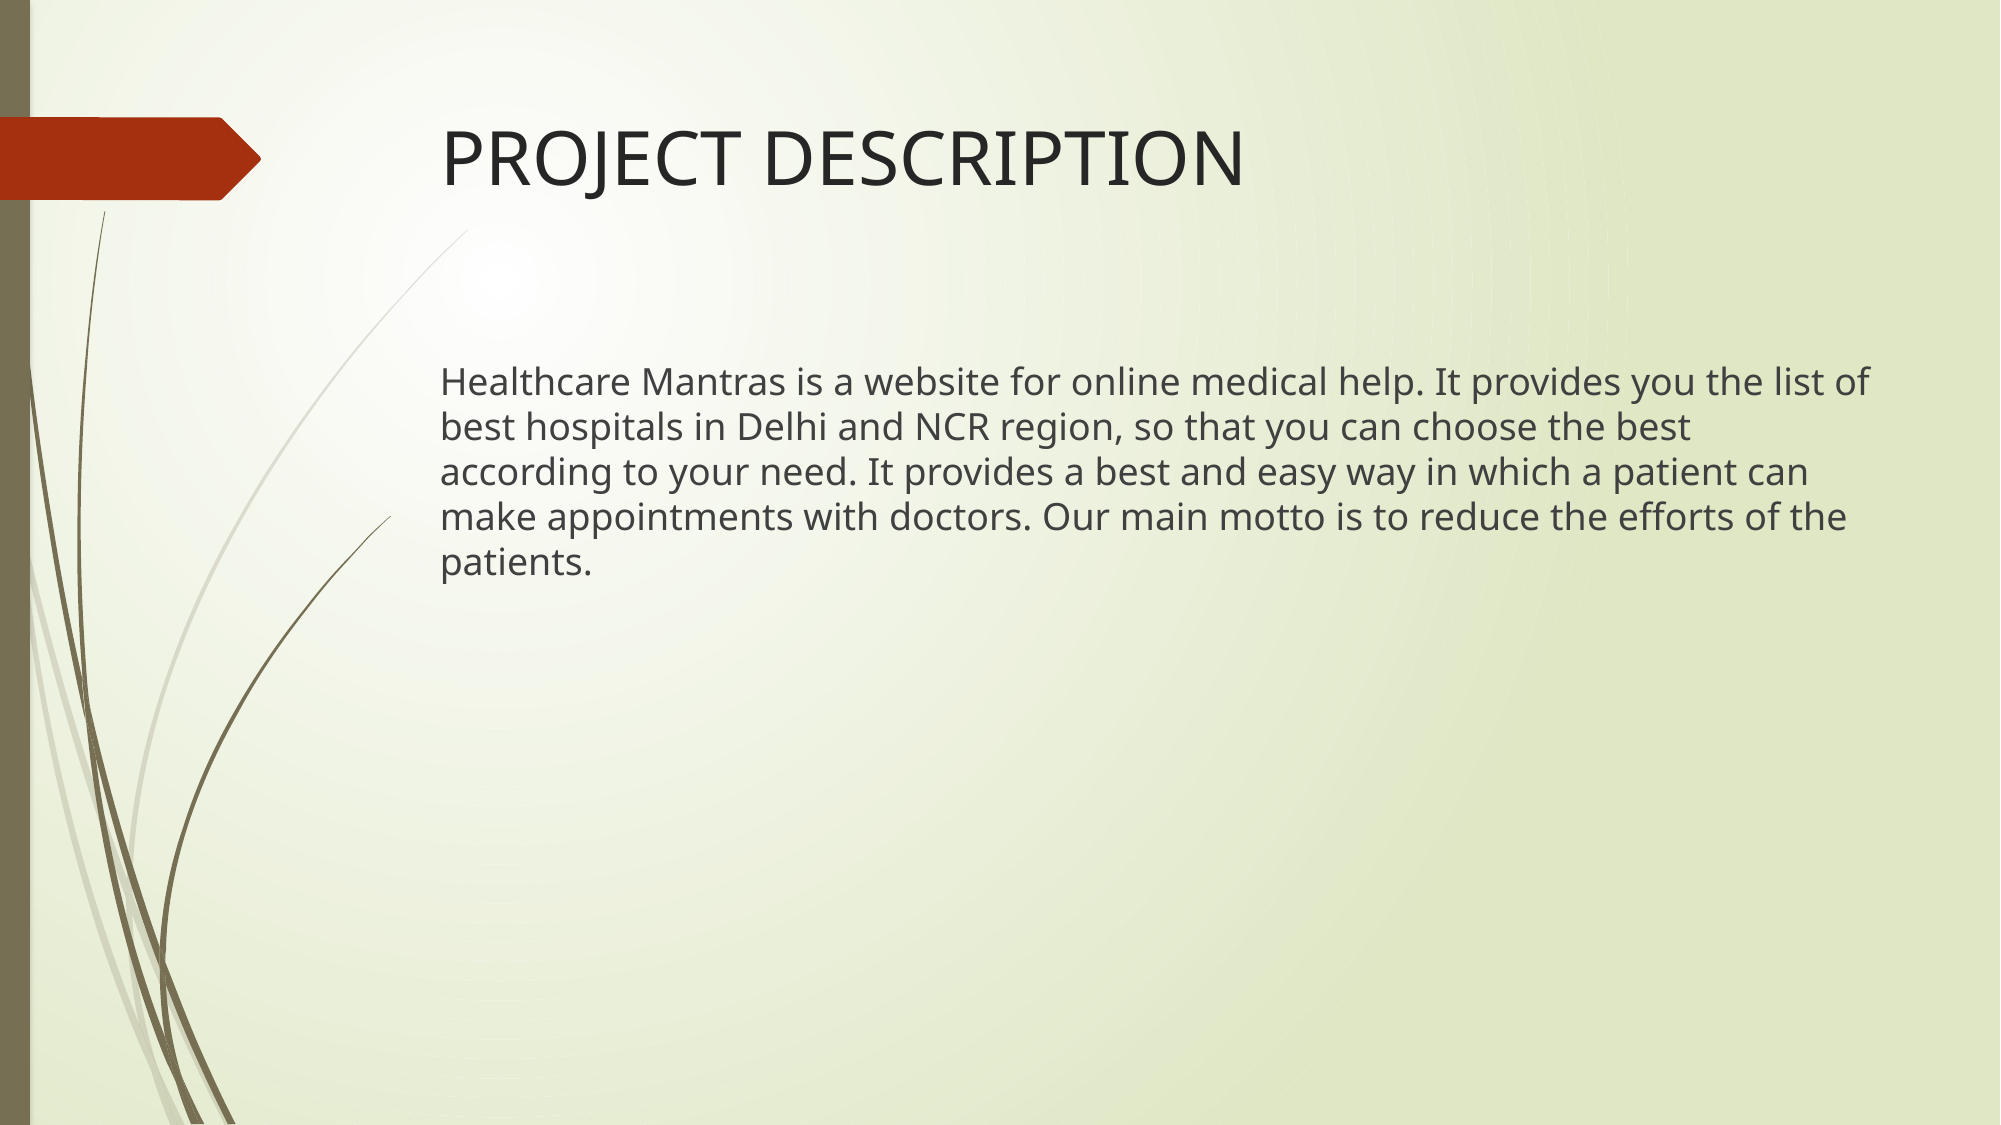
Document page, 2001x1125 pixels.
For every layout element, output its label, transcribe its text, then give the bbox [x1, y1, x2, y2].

title PROJECT DESCRIPTION [425, 102, 1888, 313]
list Healthcare Mantras is a website for online medical help. It provides you the list of best hospitals in Delhi and NCR region, so that you can choose the best according to your need. It provides a best and easy way in which a patient can make appointments with doctors. Our main motto is to reduce the efforts of the patients. [424, 350, 1888, 970]
